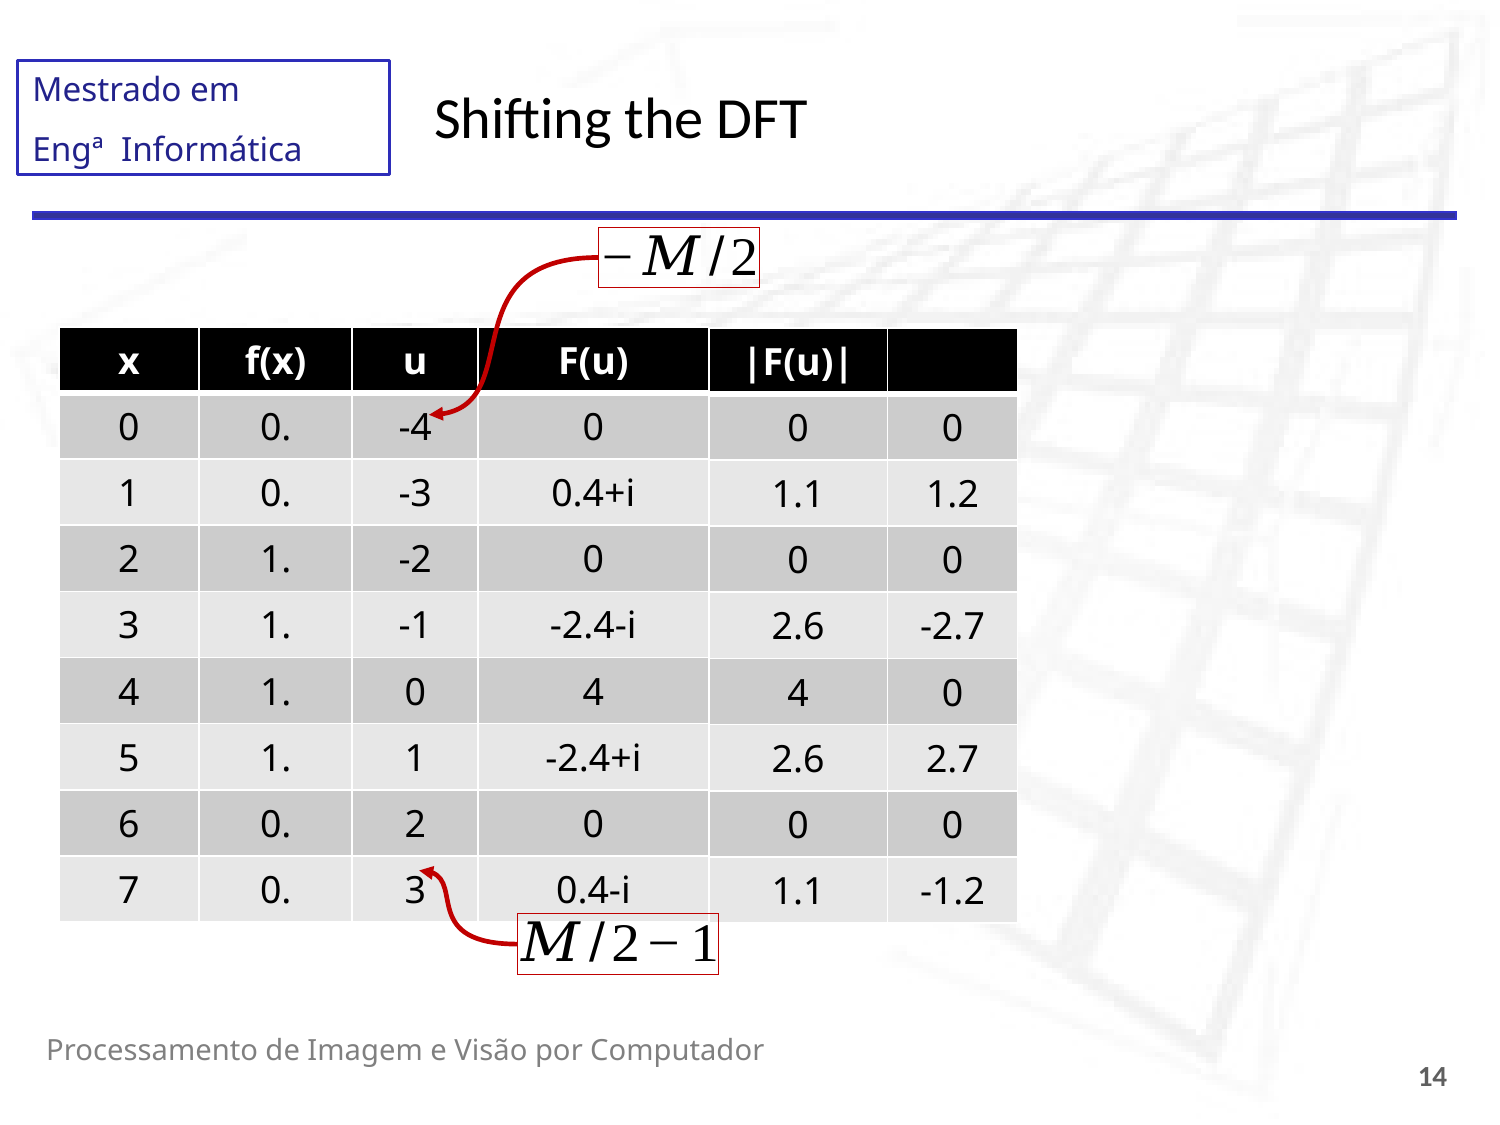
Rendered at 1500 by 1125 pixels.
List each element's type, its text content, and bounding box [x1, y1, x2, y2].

table_cell 0 [479, 396, 708, 458]
table_cell 4 [60, 658, 198, 723]
table_cell -2.4+i [479, 724, 708, 789]
table_cell 1. [200, 658, 351, 723]
table_cell 3 [353, 857, 477, 921]
table_cell 6 [60, 791, 198, 855]
table_cell 2 [353, 791, 477, 855]
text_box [428, 257, 599, 416]
table_cell 0. [200, 791, 351, 855]
table_cell 7 [60, 857, 198, 921]
table_cell 1. [200, 526, 351, 591]
slide_number 14 [1299, 1049, 1463, 1125]
table_cell 0.4-i [524, 914, 708, 921]
table_cell -3 [353, 460, 477, 524]
table_cell 0 [60, 396, 198, 458]
table_cell -1 [353, 592, 477, 657]
table_cell 1. [200, 724, 351, 789]
table_cell 0. [200, 460, 351, 524]
table_cell -2 [353, 526, 477, 591]
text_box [418, 870, 519, 945]
title Shifting the DFT [418, 53, 1450, 178]
table_cell 2 [60, 526, 198, 591]
table_cell 0.4+i [479, 460, 708, 524]
footer Processamento de Imagem e Visão por Computador [30, 1023, 827, 1099]
table_cell 1 [60, 460, 198, 524]
picture [0, 0, 1500, 1125]
table_header F(u) [603, 328, 708, 390]
table_cell 1. [200, 592, 351, 657]
table_cell -2.4-i [479, 592, 708, 657]
table_header f(x) [200, 328, 351, 390]
table_cell -4 [353, 396, 477, 458]
table_cell 0. [200, 857, 351, 921]
table_cell 5 [60, 724, 198, 789]
table_cell 0 [353, 658, 477, 723]
table_cell 3 [60, 592, 198, 657]
table_cell 0.4-i [479, 857, 708, 913]
table_cell 0 [479, 791, 708, 855]
table_header u [353, 328, 423, 390]
table_cell 0. [200, 396, 351, 458]
table_cell 1 [353, 724, 477, 789]
table_cell 0 [479, 526, 708, 591]
table_cell 4 [479, 658, 708, 723]
table_header x [60, 328, 198, 390]
